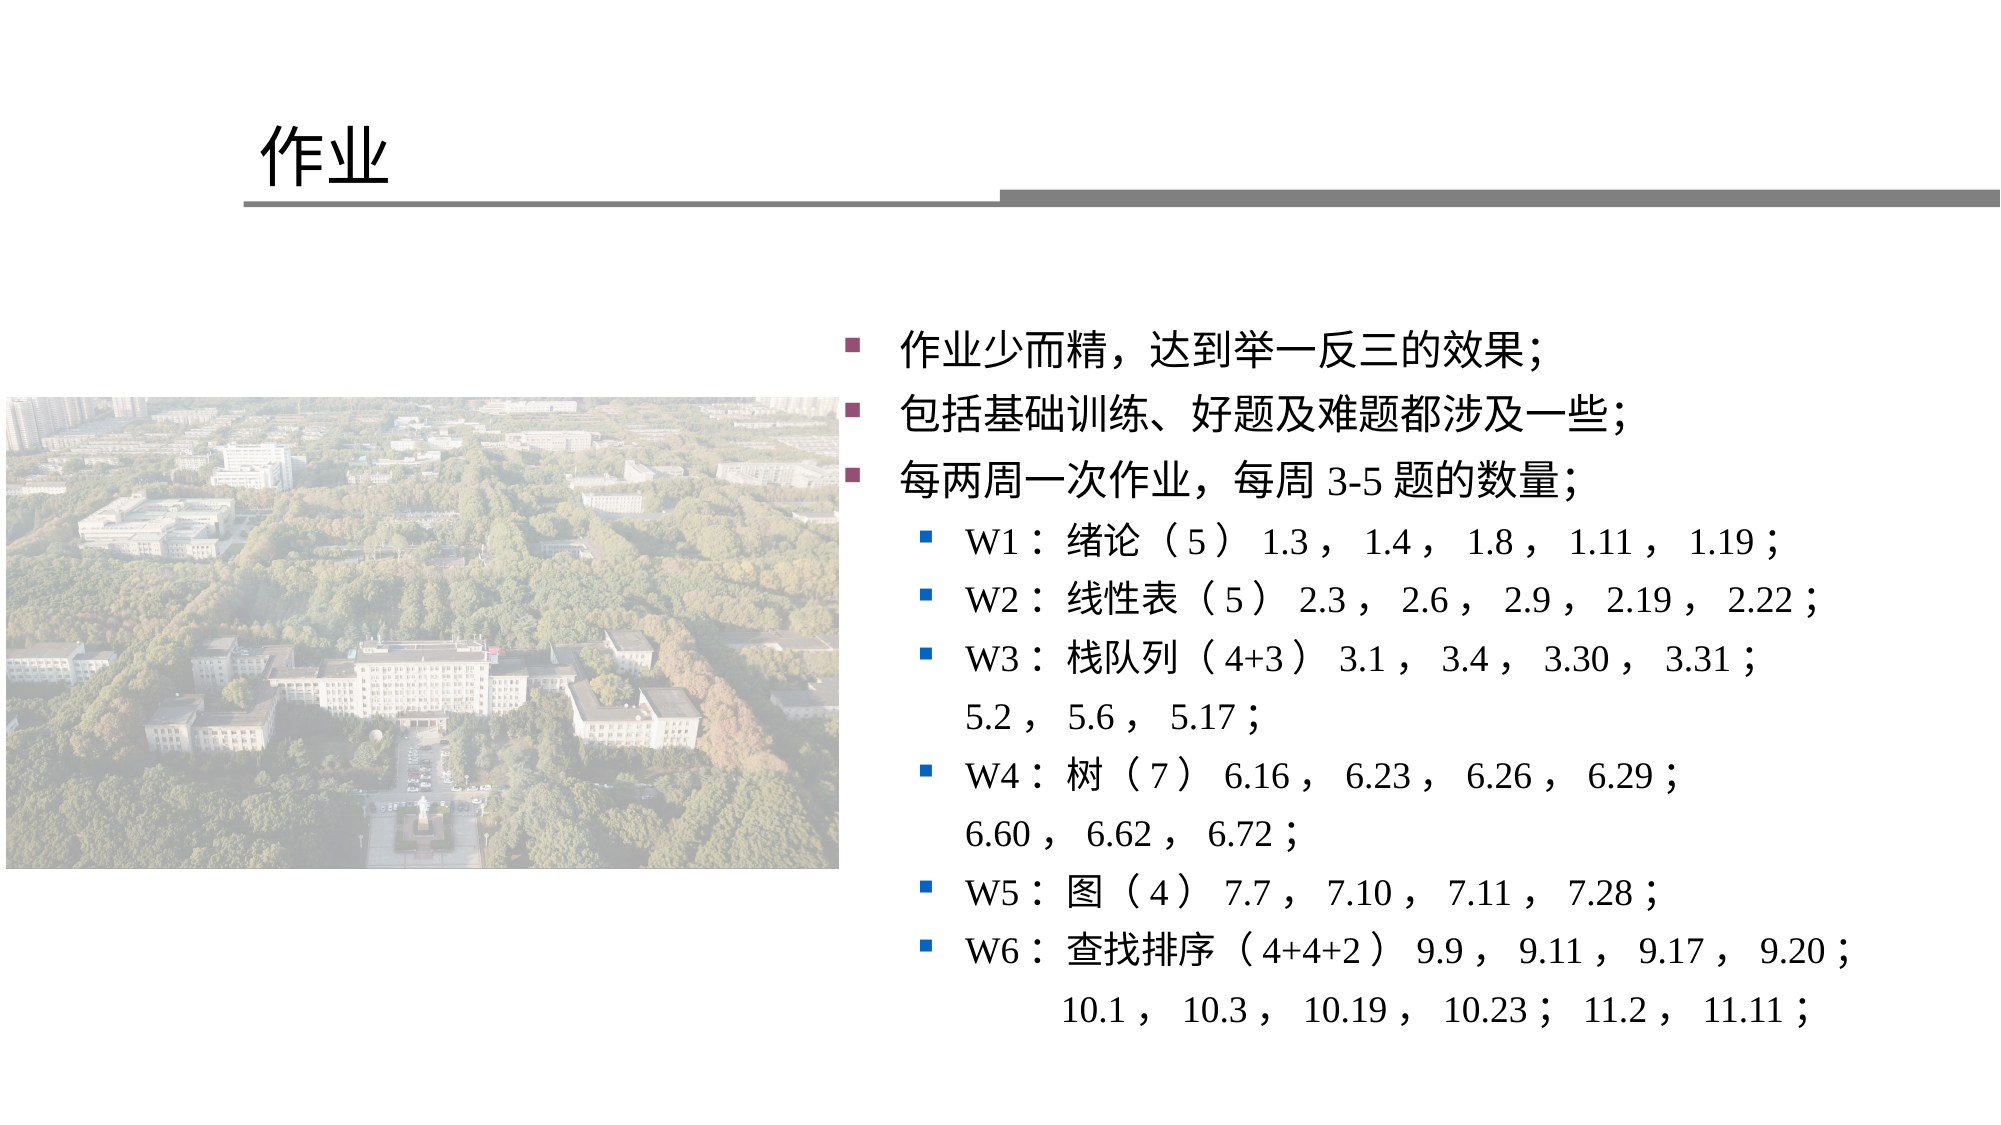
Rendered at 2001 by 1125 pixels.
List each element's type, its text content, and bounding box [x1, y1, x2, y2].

picture [6, 397, 839, 869]
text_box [243, 189, 2000, 208]
text_box 作业少而精，达到举一反三的效果； 包括基础训练、好题及难题都涉及一些； 每两周一次作业，每周3-5题的数量； W1：绪论（5）1.3，1.4，1.8，1.11，1.19； W2：线性表（5）2.3，2.6，2.9，2.19，2.22； W3：栈队列（4+3）3.1，3.4，3.30，3.31；5.2，5.6，5.17； W4：树（7）6.16，6.23，6.26，6.29； 6.60，6.62，6.72； W5：图（4）7.7，7.10，7.11，7.28； W6：查找排序（4+4+2）9.9，9.11，9.17，9.20； 10.1，10.3，10.19，10.23；11.2，11.11； [828, 300, 2000, 976]
text_box 作业 [243, 107, 676, 189]
